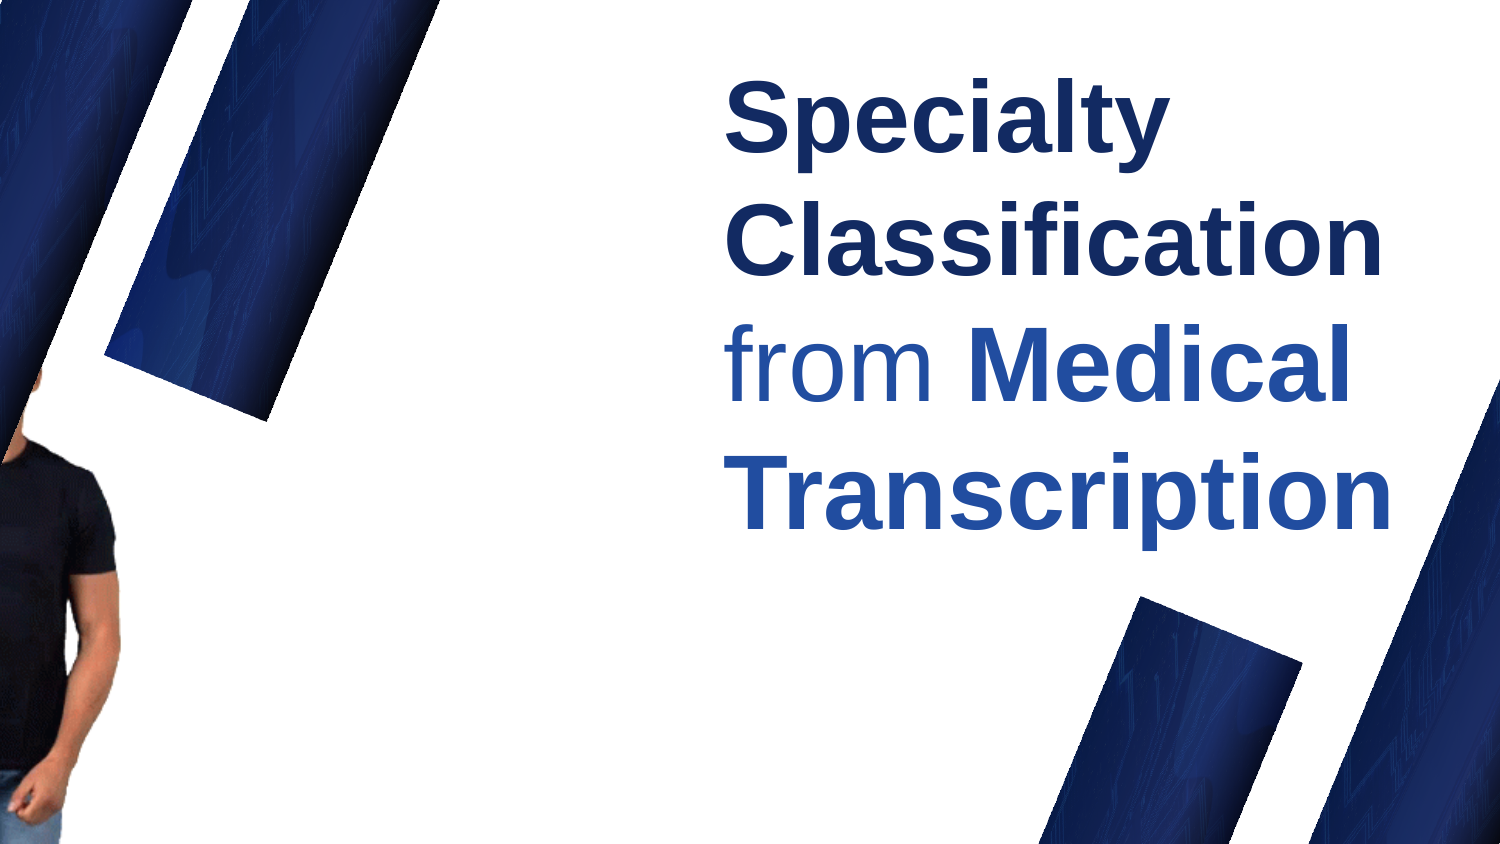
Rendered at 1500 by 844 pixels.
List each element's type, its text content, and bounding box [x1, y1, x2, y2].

picture [1309, 335, 1500, 844]
picture [0, 0, 578, 844]
picture [972, 597, 1302, 844]
title Specialty Classification from Medical Transcription [708, 52, 1429, 566]
